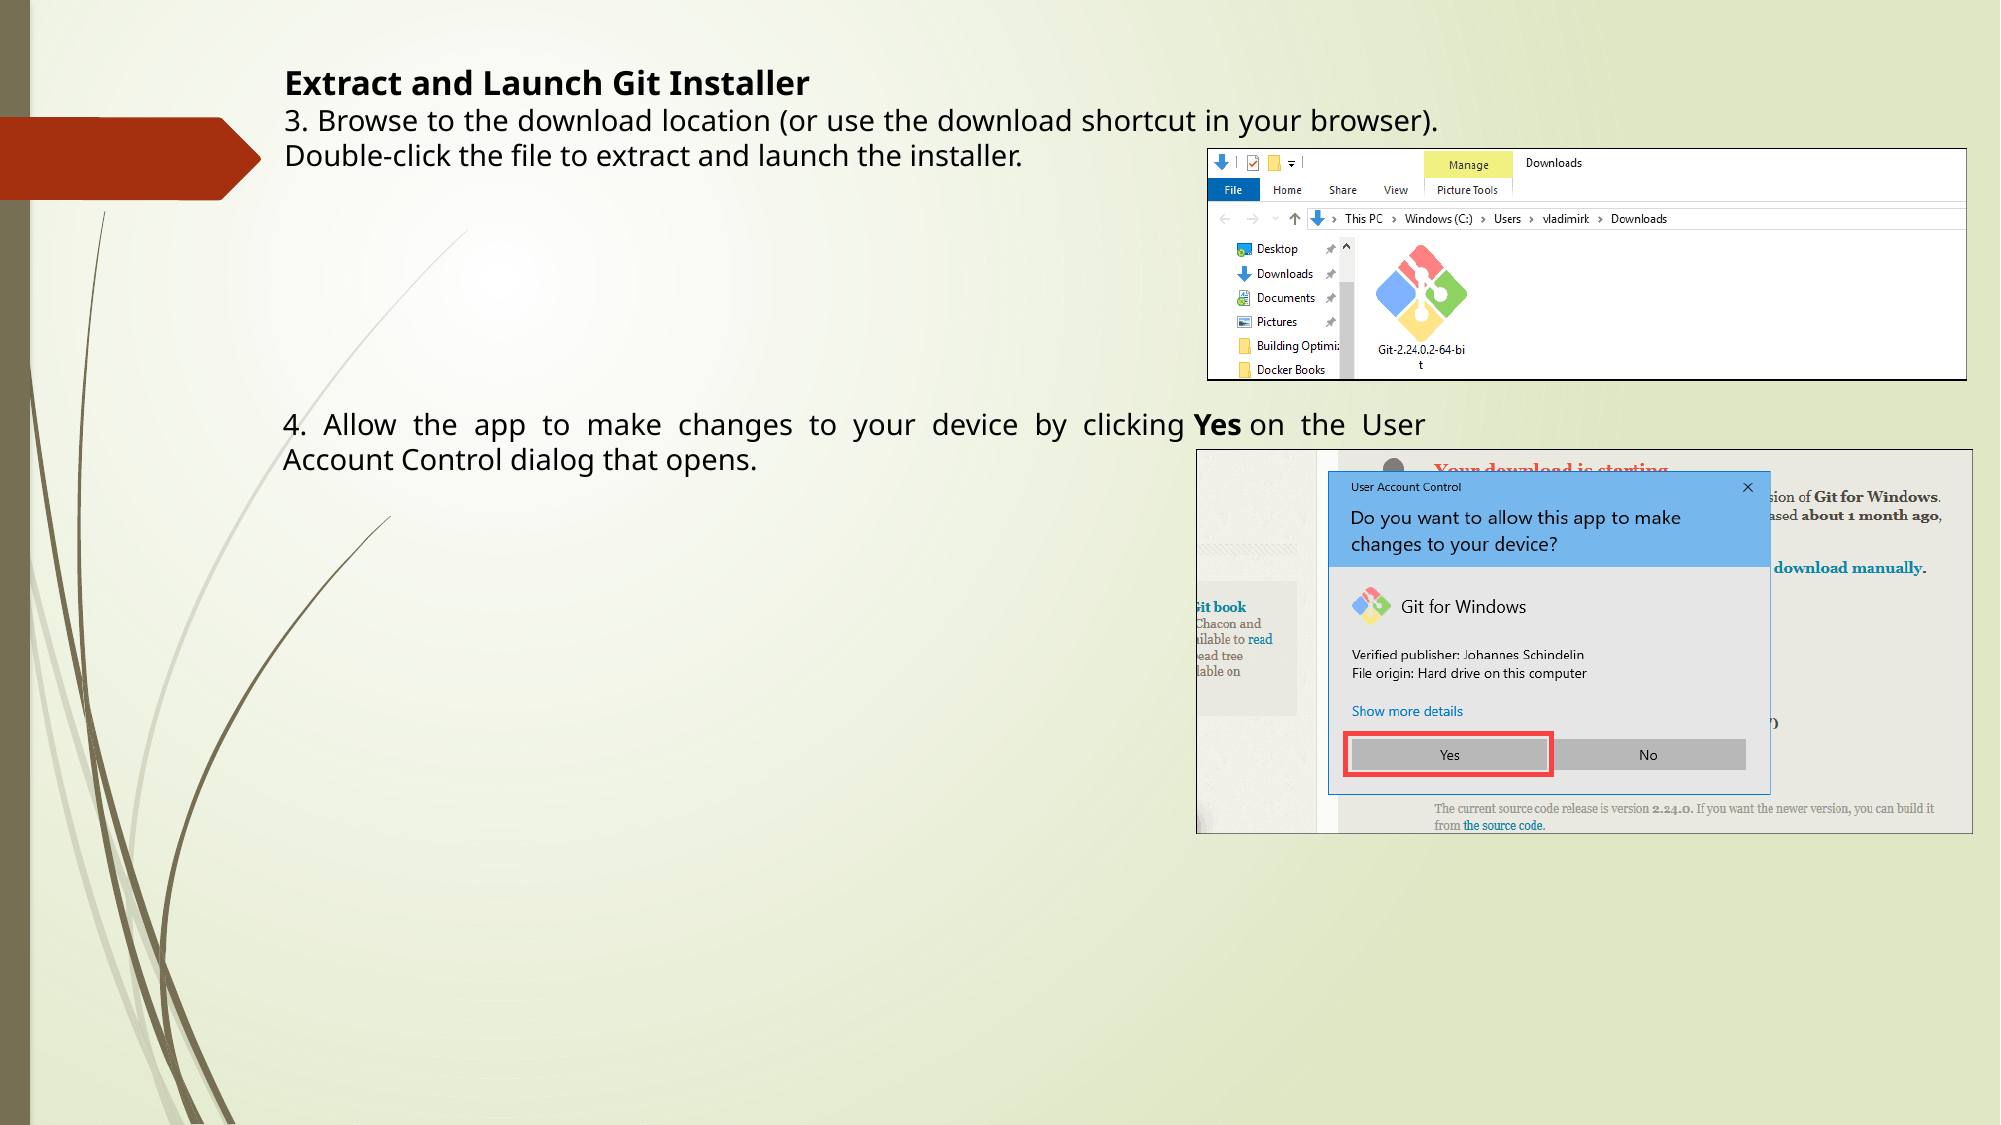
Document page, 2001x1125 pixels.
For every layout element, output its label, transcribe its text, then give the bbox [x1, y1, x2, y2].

text_box Extract and Launch Git Installer 3. Browse to the download location (or use the download shortcut in your browser). Double-click the file to extract and launch the installer. [269, 54, 1455, 180]
text_box 4. Allow the app to make changes to your device by clicking Yes on the User Account Control dialog that opens. [268, 398, 1441, 484]
picture [1196, 449, 1974, 834]
picture [1207, 148, 1967, 381]
